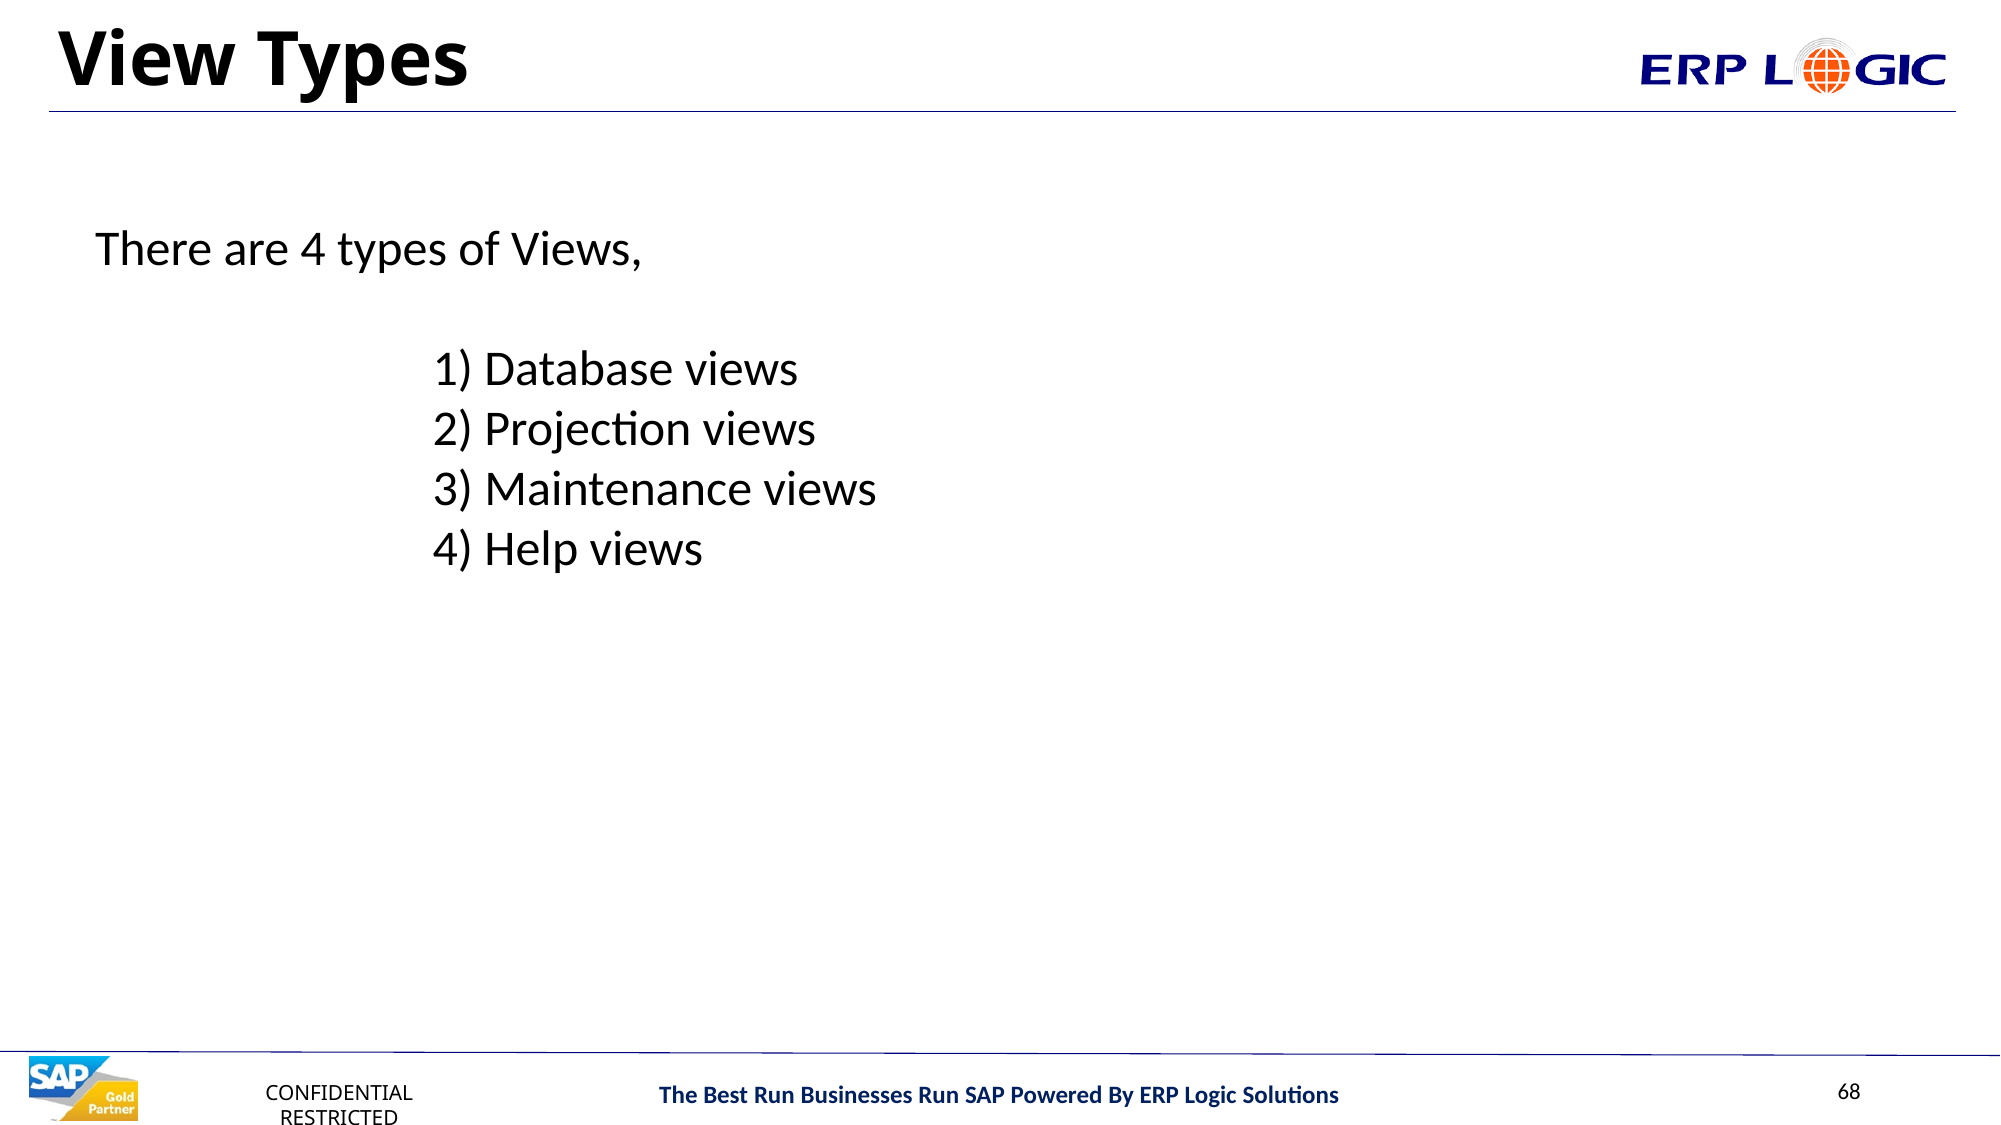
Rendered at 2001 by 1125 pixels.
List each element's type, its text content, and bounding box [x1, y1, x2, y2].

text_box There are 4 types of Views, 1) Database views 2) Projection views 3) Maintenance views 4) Help views [80, 207, 1989, 643]
picture [1615, 33, 1975, 103]
picture [29, 1056, 138, 1121]
title View Types [43, 24, 1863, 99]
